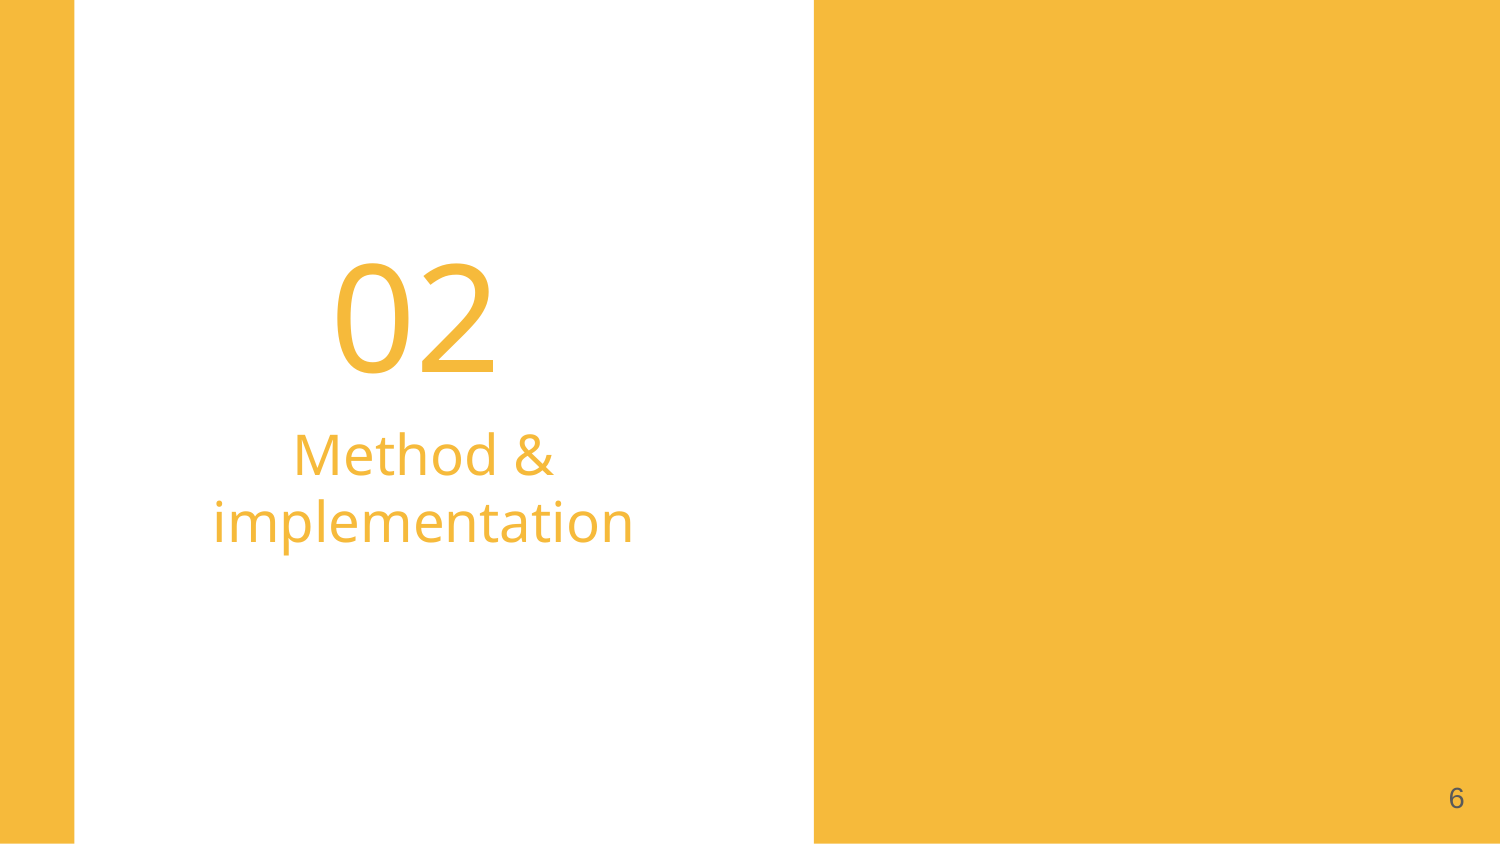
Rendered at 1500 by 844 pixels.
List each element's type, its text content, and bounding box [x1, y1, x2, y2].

title 02 [315, 279, 897, 418]
slide_number 6 [1389, 764, 1480, 830]
title Method & implementation [76, 348, 772, 625]
